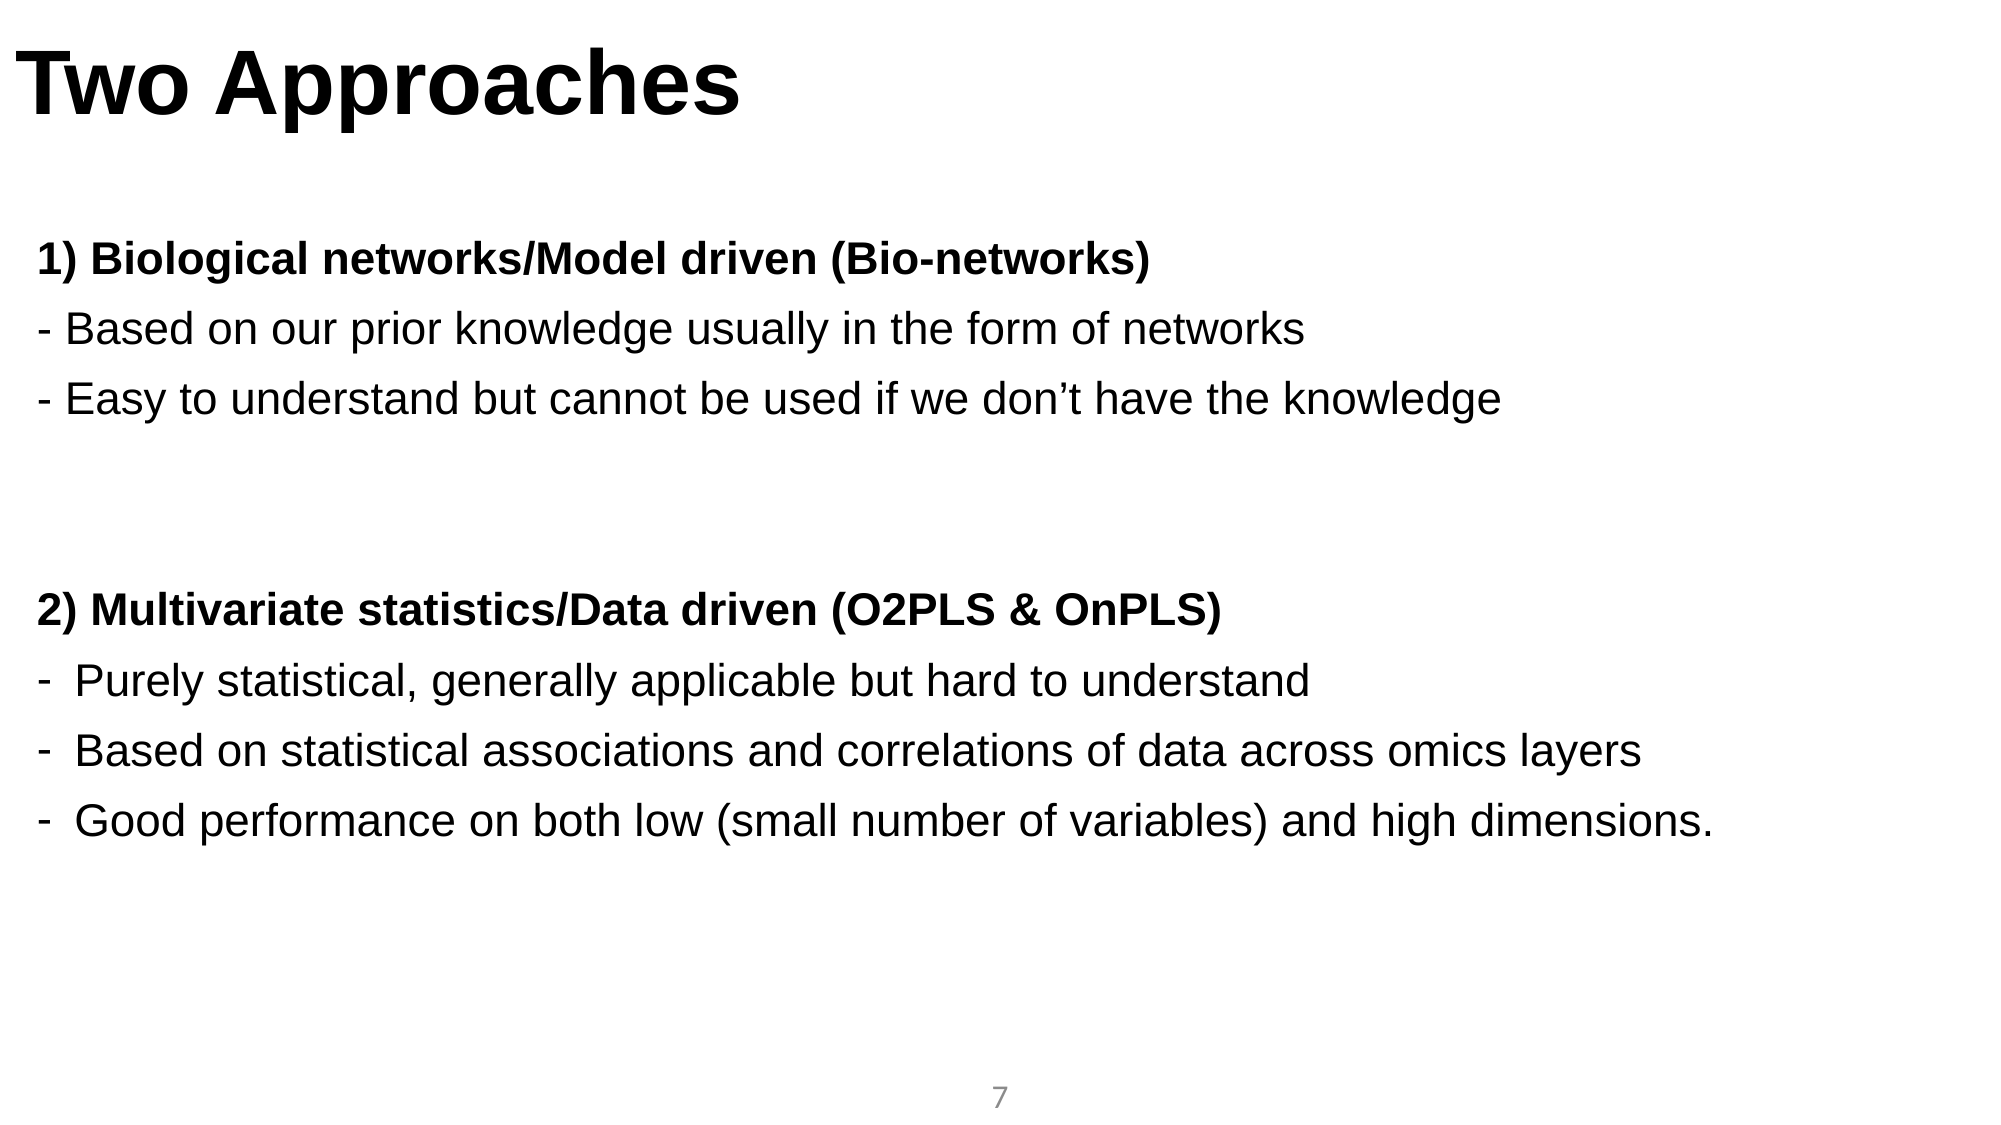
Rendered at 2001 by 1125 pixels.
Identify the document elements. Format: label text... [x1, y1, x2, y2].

slide_number 7 [774, 1065, 1225, 1125]
title Two Approaches [0, 0, 1946, 170]
list 1) Biological networks/Model driven (Bio-networks) - Based on our prior knowledge usually in the form of networks - Easy to understand but cannot be used if we don’t have the knowledge 2) Multivariate statistics/Data driven (O2PLS & OnPLS) Purely statistical, generally applicable but hard to understand Based on statistical associations and correlations of data across omics layers Good performance on both low (small number of variables) and high dimensions. [21, 227, 1967, 1077]
